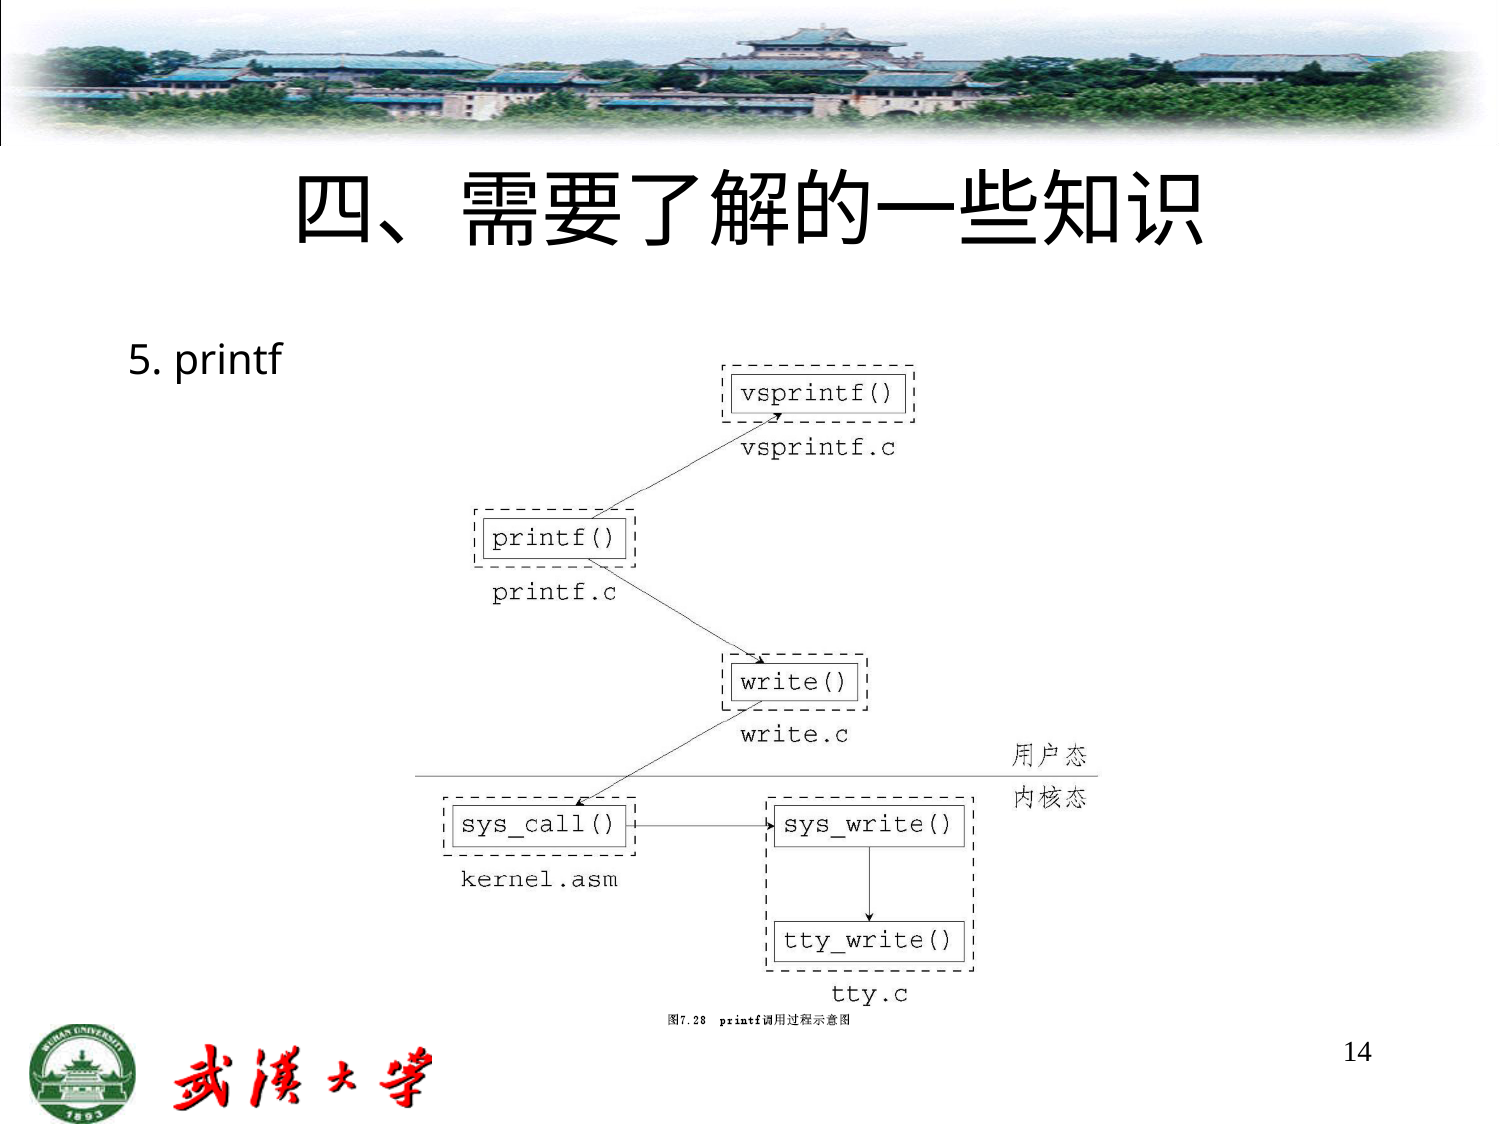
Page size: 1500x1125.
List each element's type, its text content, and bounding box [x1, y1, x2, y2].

slide_number 14 [1074, 1025, 1388, 1100]
list 5. printf [112, 324, 1388, 1000]
title 四、需要了解的一些知识 [112, 125, 1388, 288]
picture [383, 335, 1152, 1031]
picture [171, 1034, 432, 1125]
picture [0, 0, 1500, 146]
